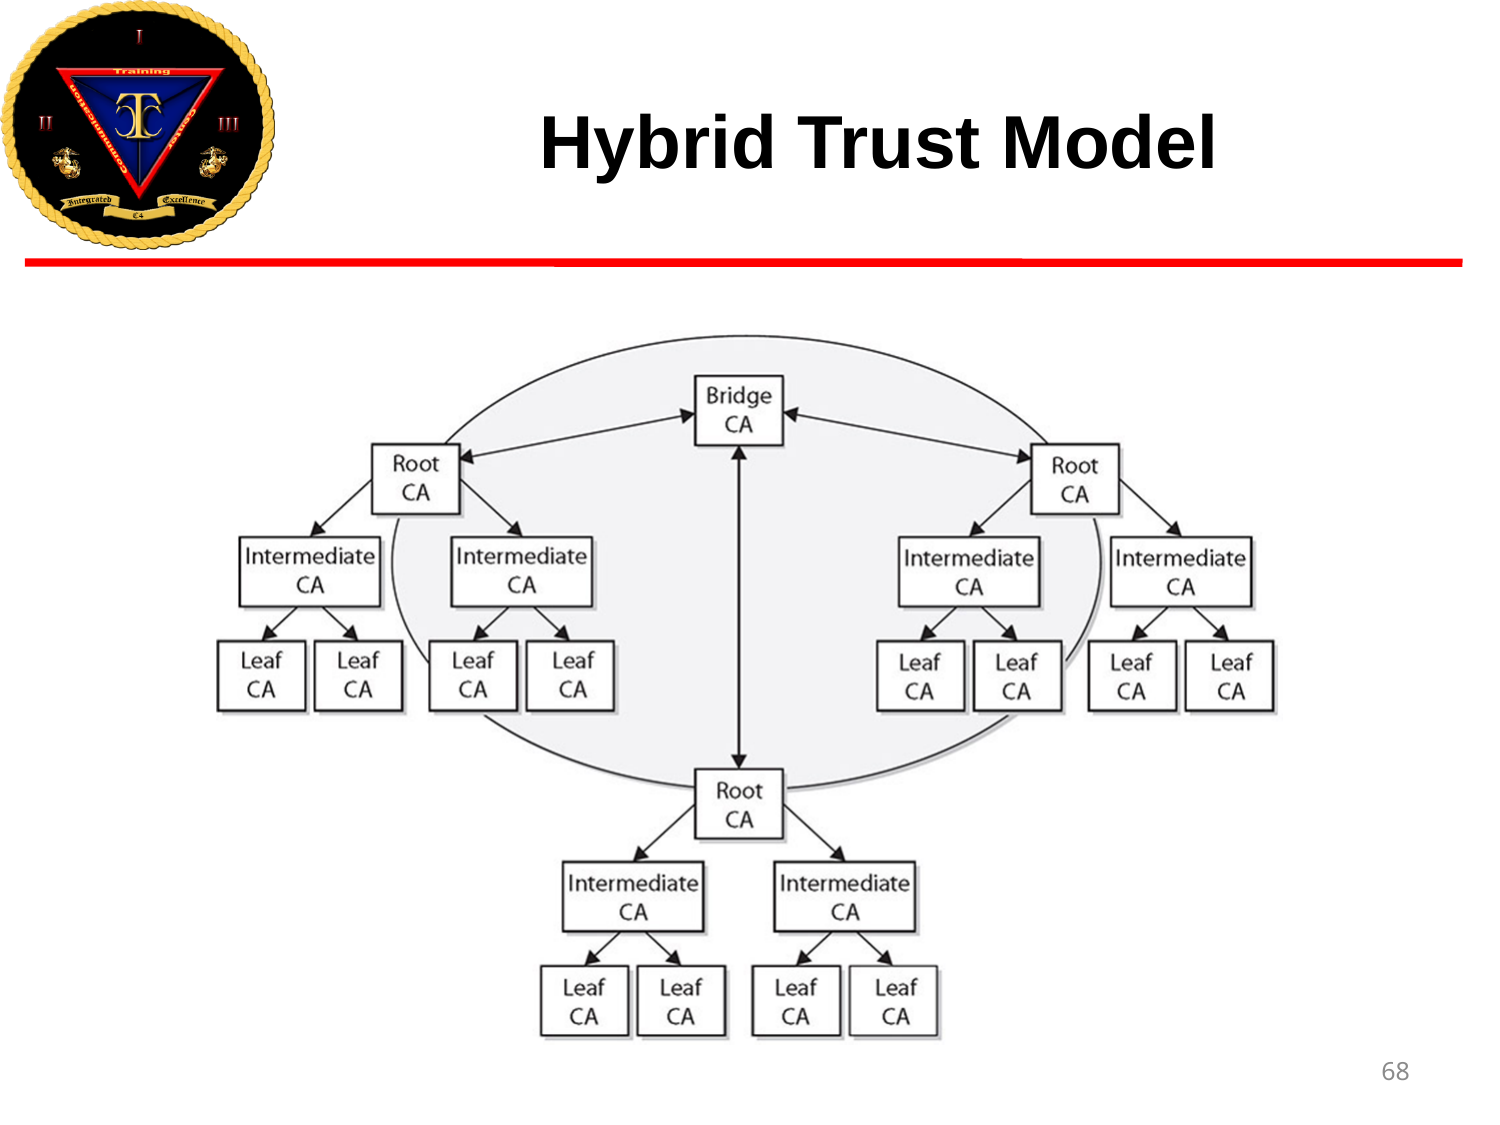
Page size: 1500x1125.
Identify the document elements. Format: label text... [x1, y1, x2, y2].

picture [216, 330, 1284, 1045]
slide_number 68 [1074, 1042, 1425, 1103]
picture [0, 0, 275, 250]
title Hybrid Trust Model [274, 44, 1463, 233]
